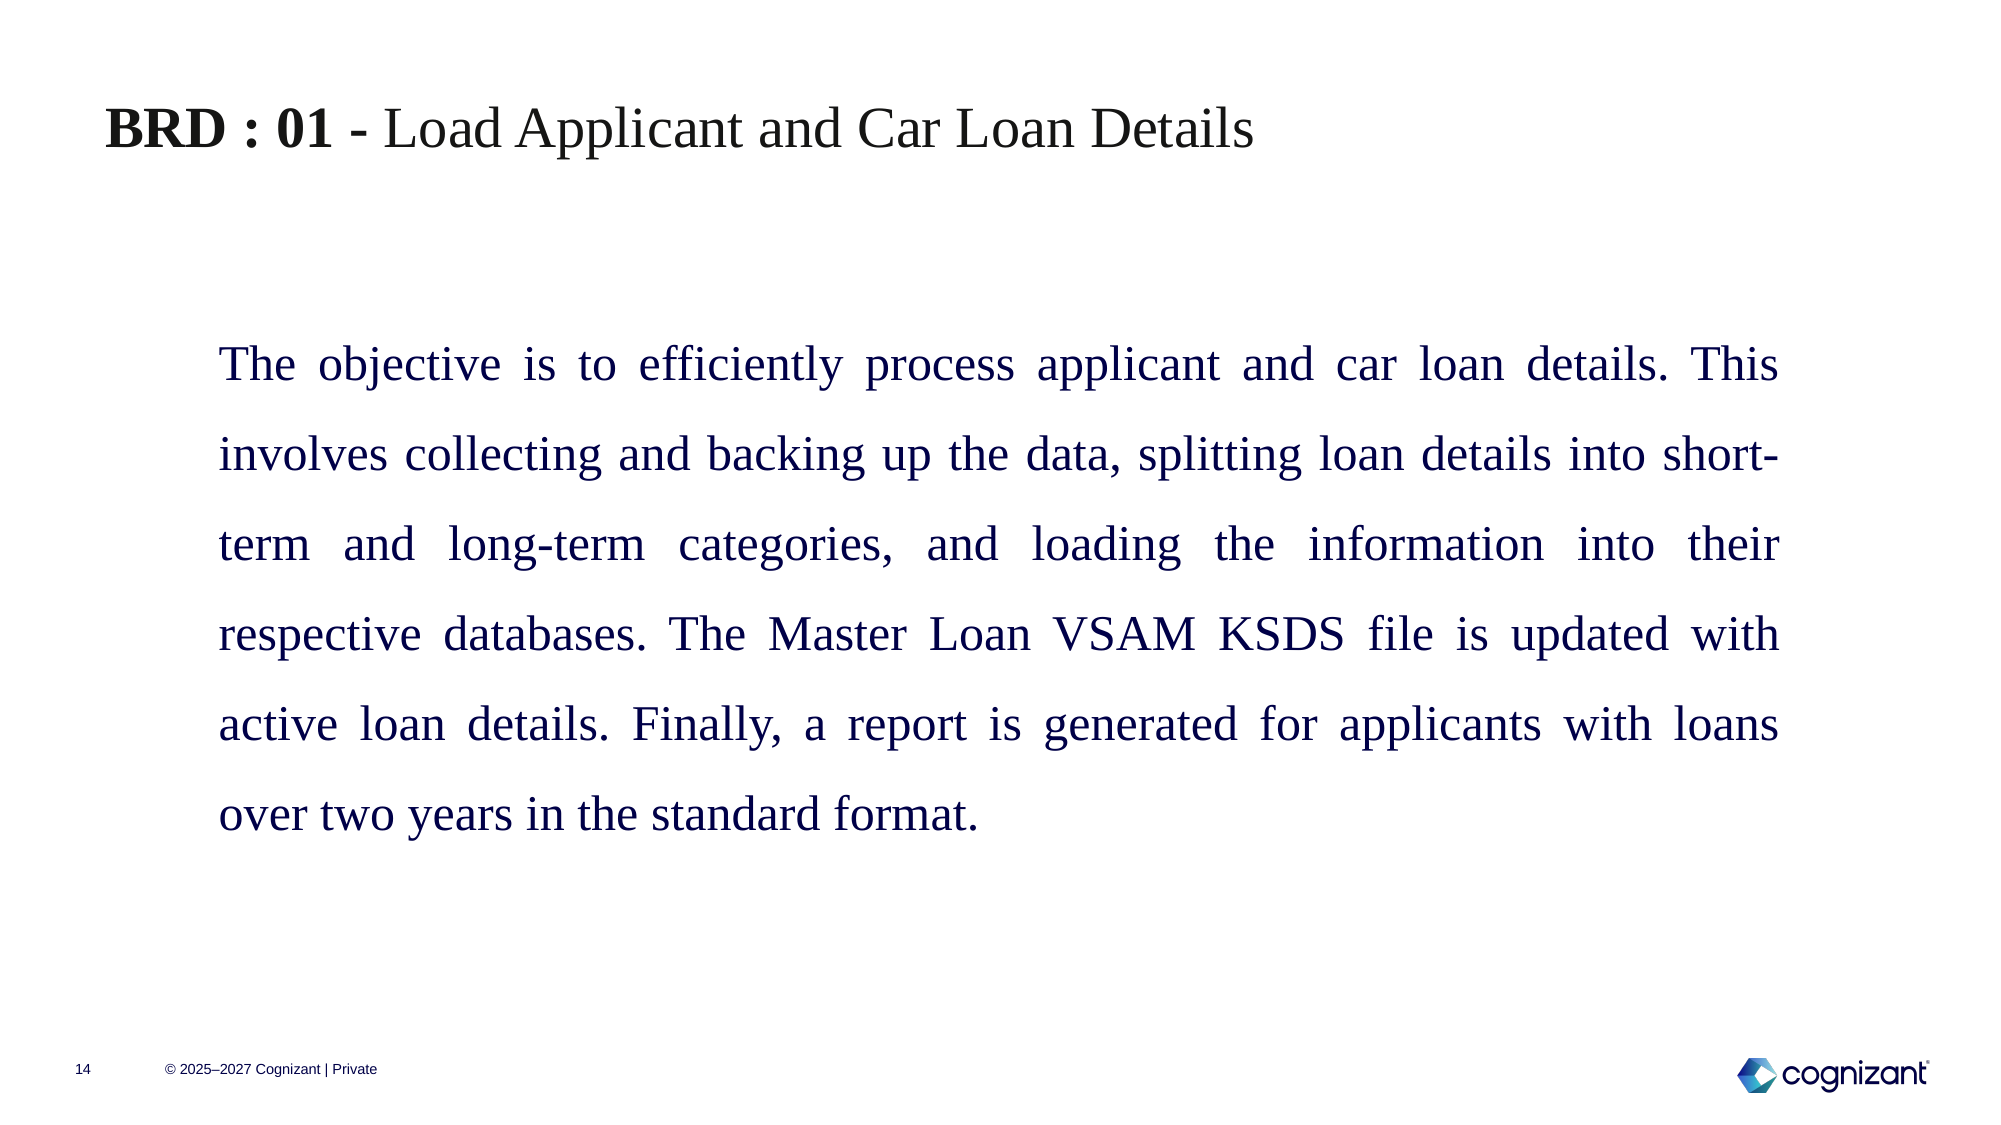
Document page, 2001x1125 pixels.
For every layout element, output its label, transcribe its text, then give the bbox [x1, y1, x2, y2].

text_box The objective is to efficiently process applicant and car loan details. This involves collecting and backing up the data, splitting loan details into short-term and long-term categories, and loading the information into their respective databases. The Master Loan VSAM KSDS file is updated with active loan details. Finally, a report is generated for applicants with loans over two years in the standard format. [218, 299, 1782, 942]
text_box BRD : 01 - Load Applicant and Car Loan Details [105, 97, 1971, 161]
picture [1737, 1058, 1930, 1093]
slide_number 14 [75, 1050, 135, 1088]
footer © 2025–2027 Cognizant | Private [165, 1050, 456, 1088]
